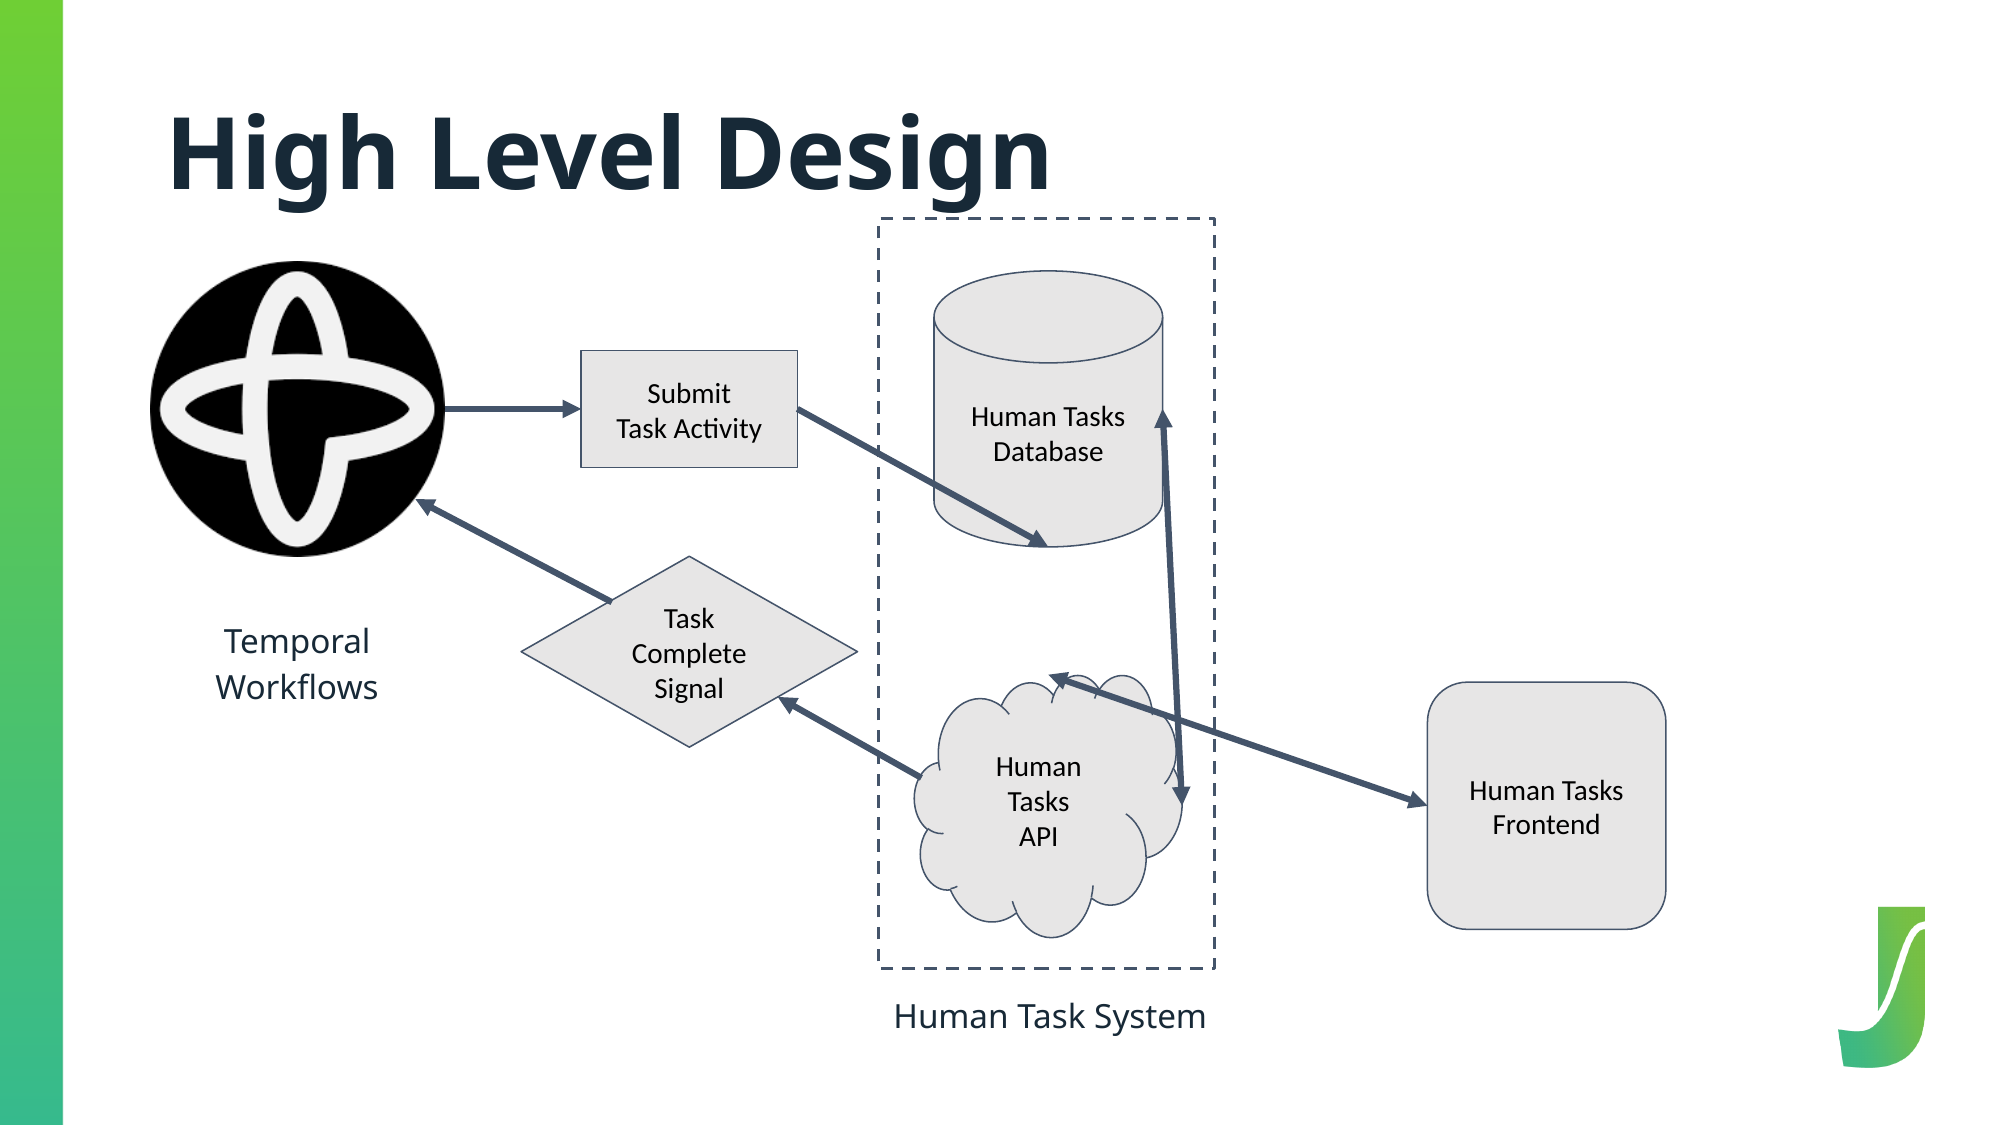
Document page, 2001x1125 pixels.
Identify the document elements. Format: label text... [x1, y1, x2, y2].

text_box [415, 498, 613, 603]
text_box Task Complete Signal [521, 556, 858, 748]
text_box Human Tasks Frontend [1427, 682, 1666, 930]
text_box Temporal Workflows [149, 598, 445, 721]
text_box Submit Task Activity [581, 350, 798, 468]
picture [0, 0, 2001, 1125]
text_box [777, 696, 922, 779]
text_box High Level Design [149, 82, 2000, 218]
text_box Human Task System [878, 974, 1638, 1097]
text_box [878, 218, 1215, 969]
